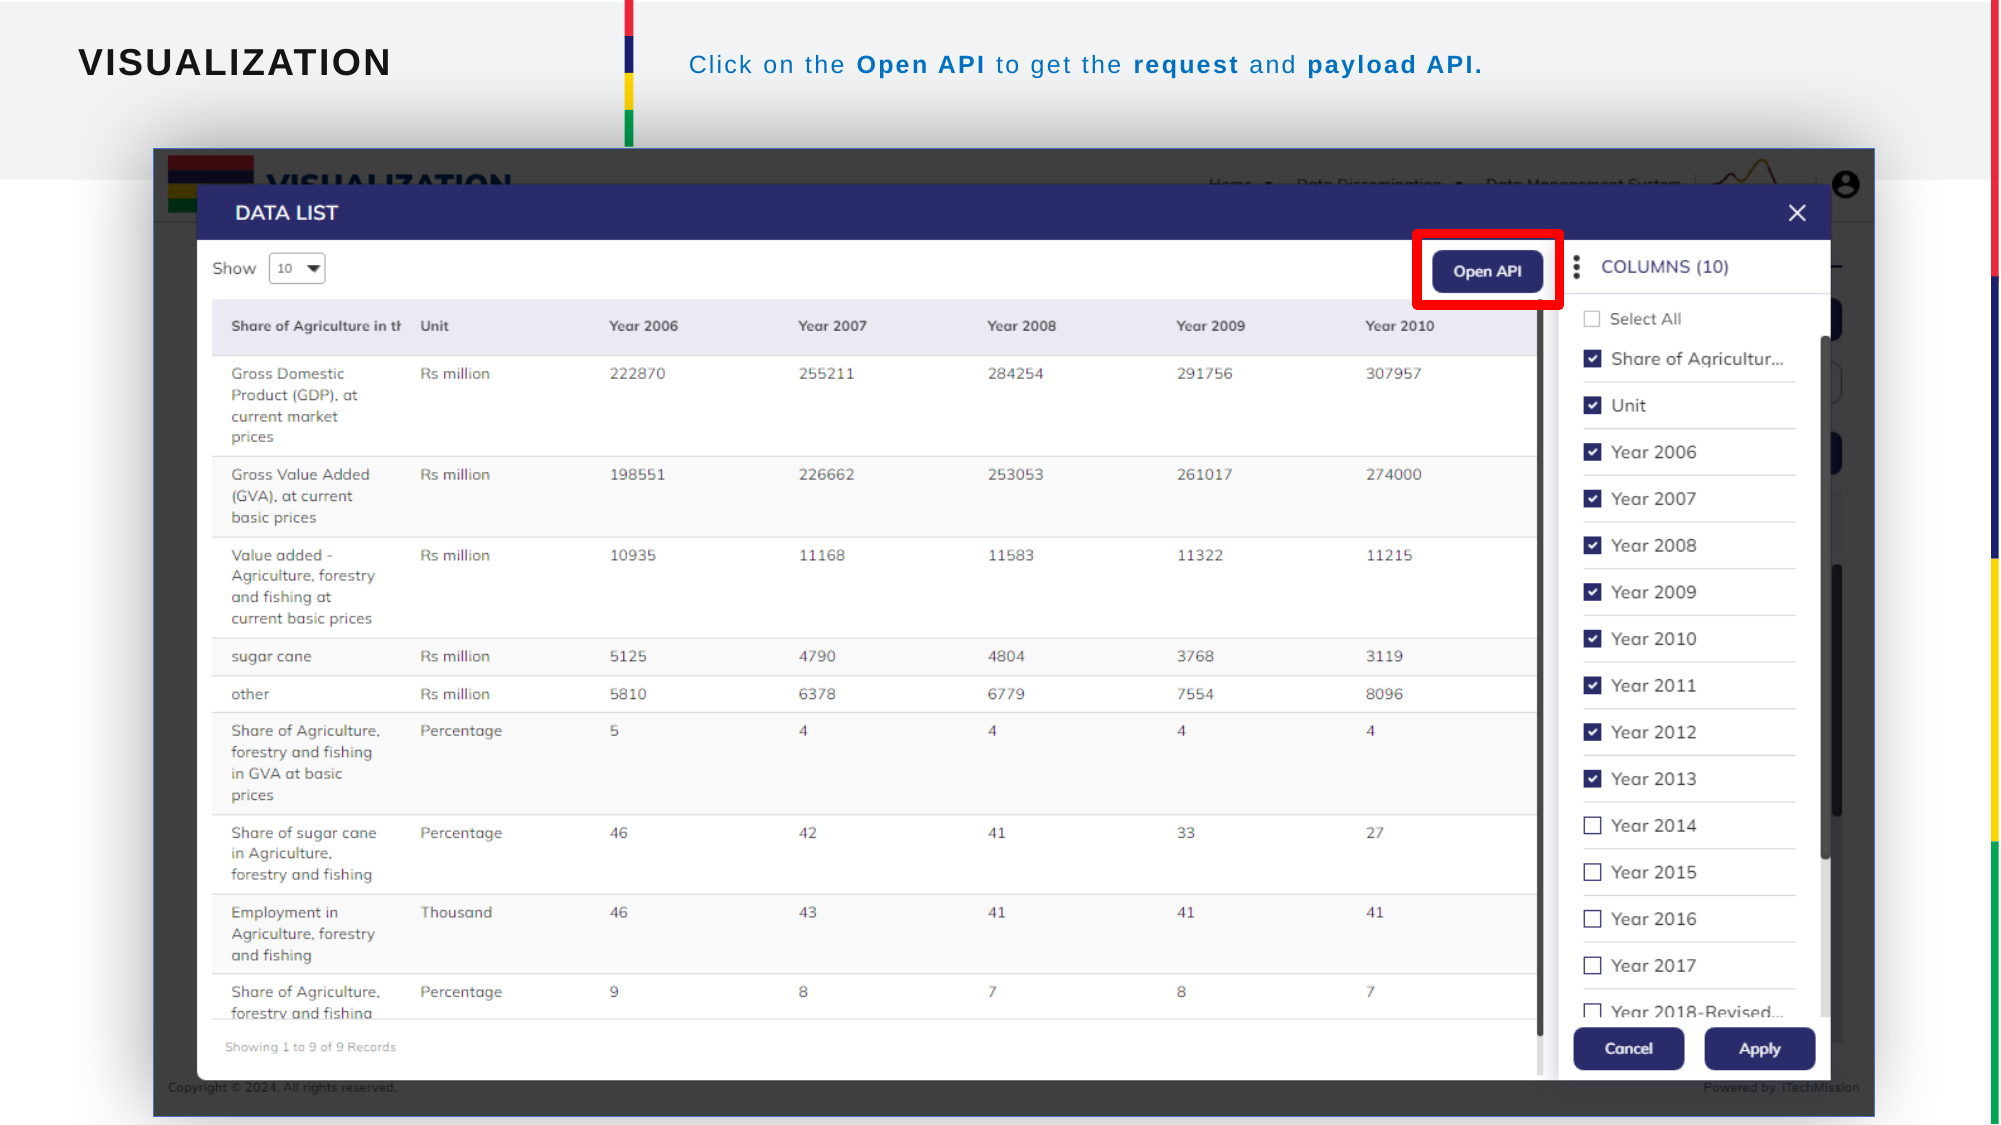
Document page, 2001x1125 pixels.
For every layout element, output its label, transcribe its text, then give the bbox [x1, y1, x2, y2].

picture [153, 148, 1875, 1117]
text_box [0, 1, 624, 181]
text_box VISUALIZATION [63, 38, 624, 91]
text_box [634, 1, 1991, 181]
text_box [1991, 0, 1999, 1124]
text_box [624, 0, 634, 147]
text_box Click on the Open API to get the request and payload API. [673, 40, 1883, 87]
